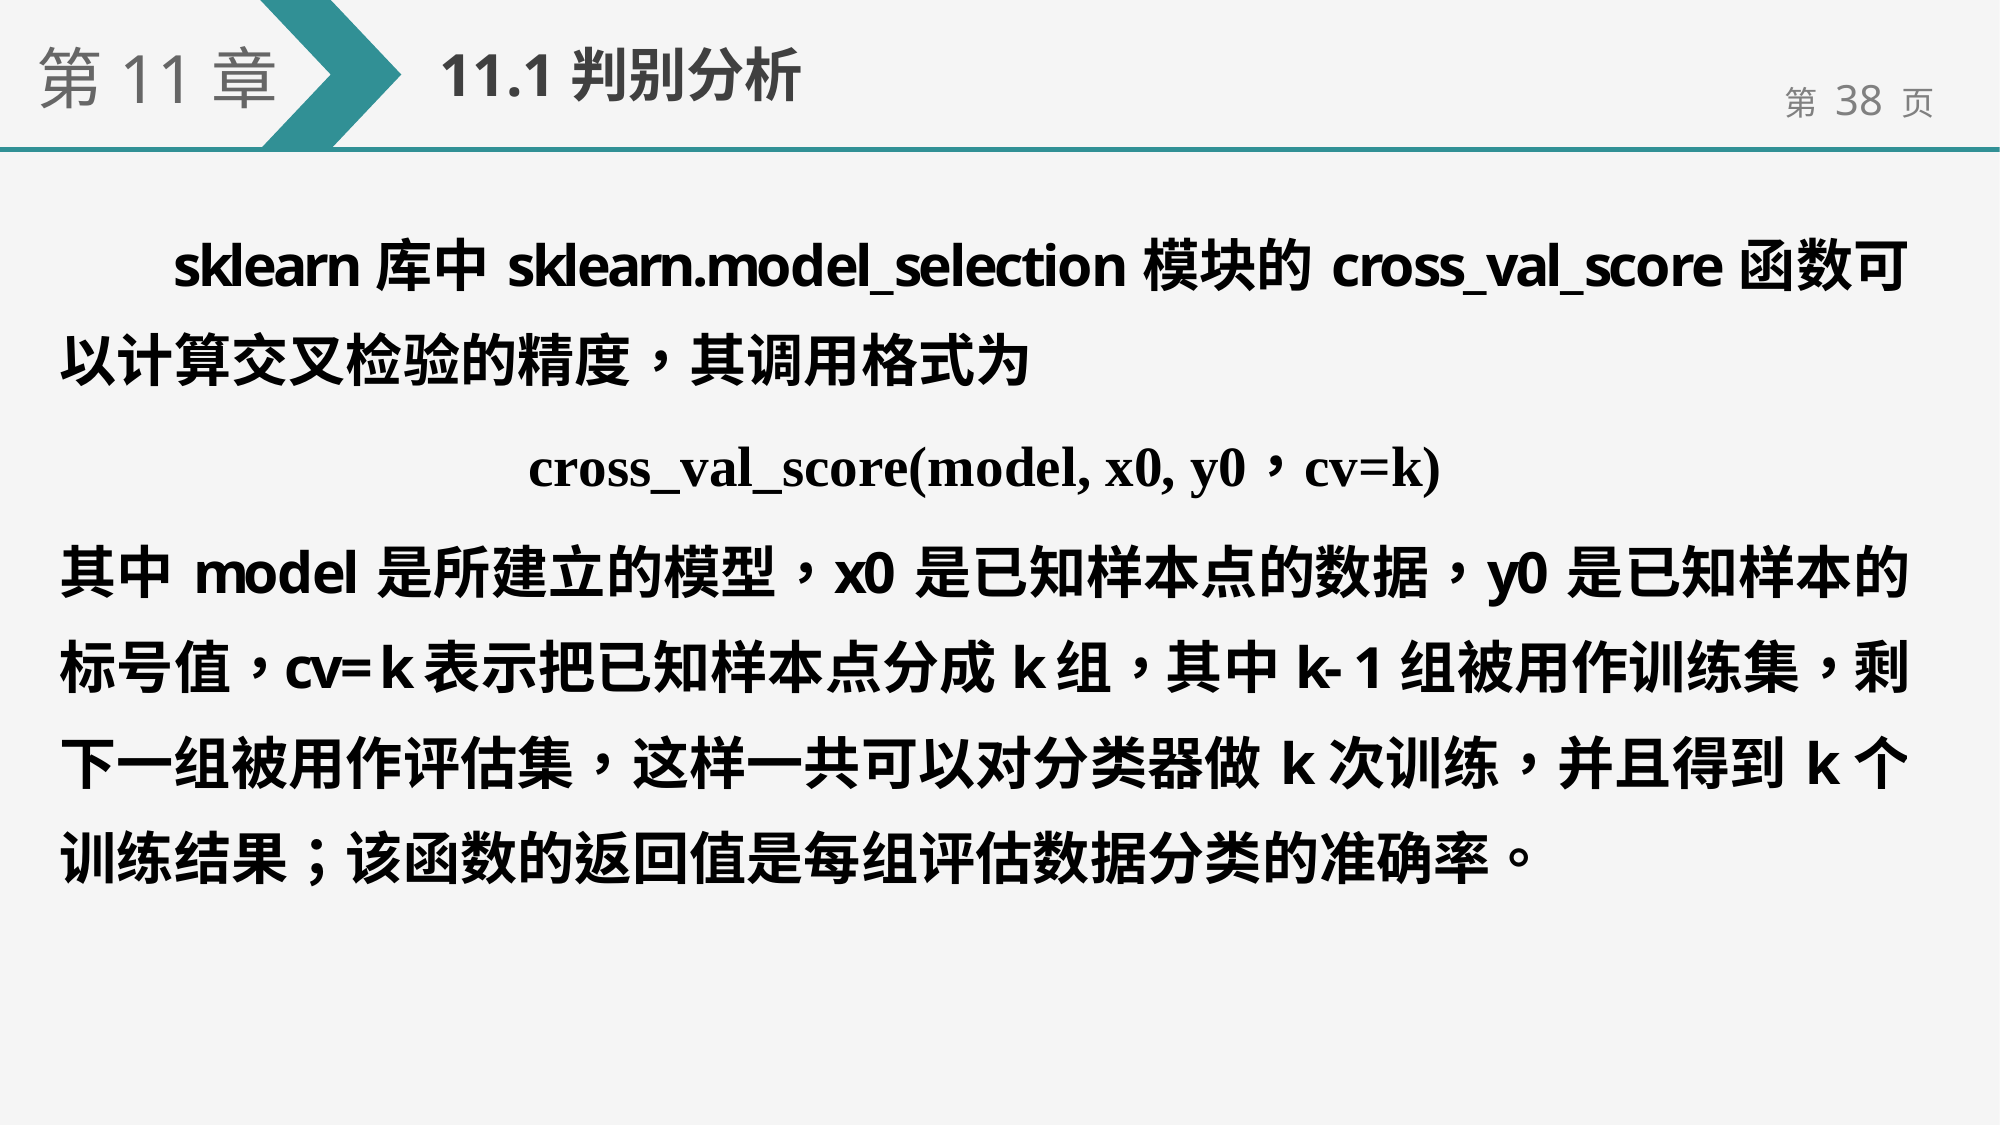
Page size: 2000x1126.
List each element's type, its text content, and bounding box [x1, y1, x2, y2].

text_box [59, 218, 1907, 966]
text_box 第11章 [21, 29, 294, 125]
text_box 11.1判别分析 [424, 31, 1366, 116]
text_box [258, 0, 403, 148]
